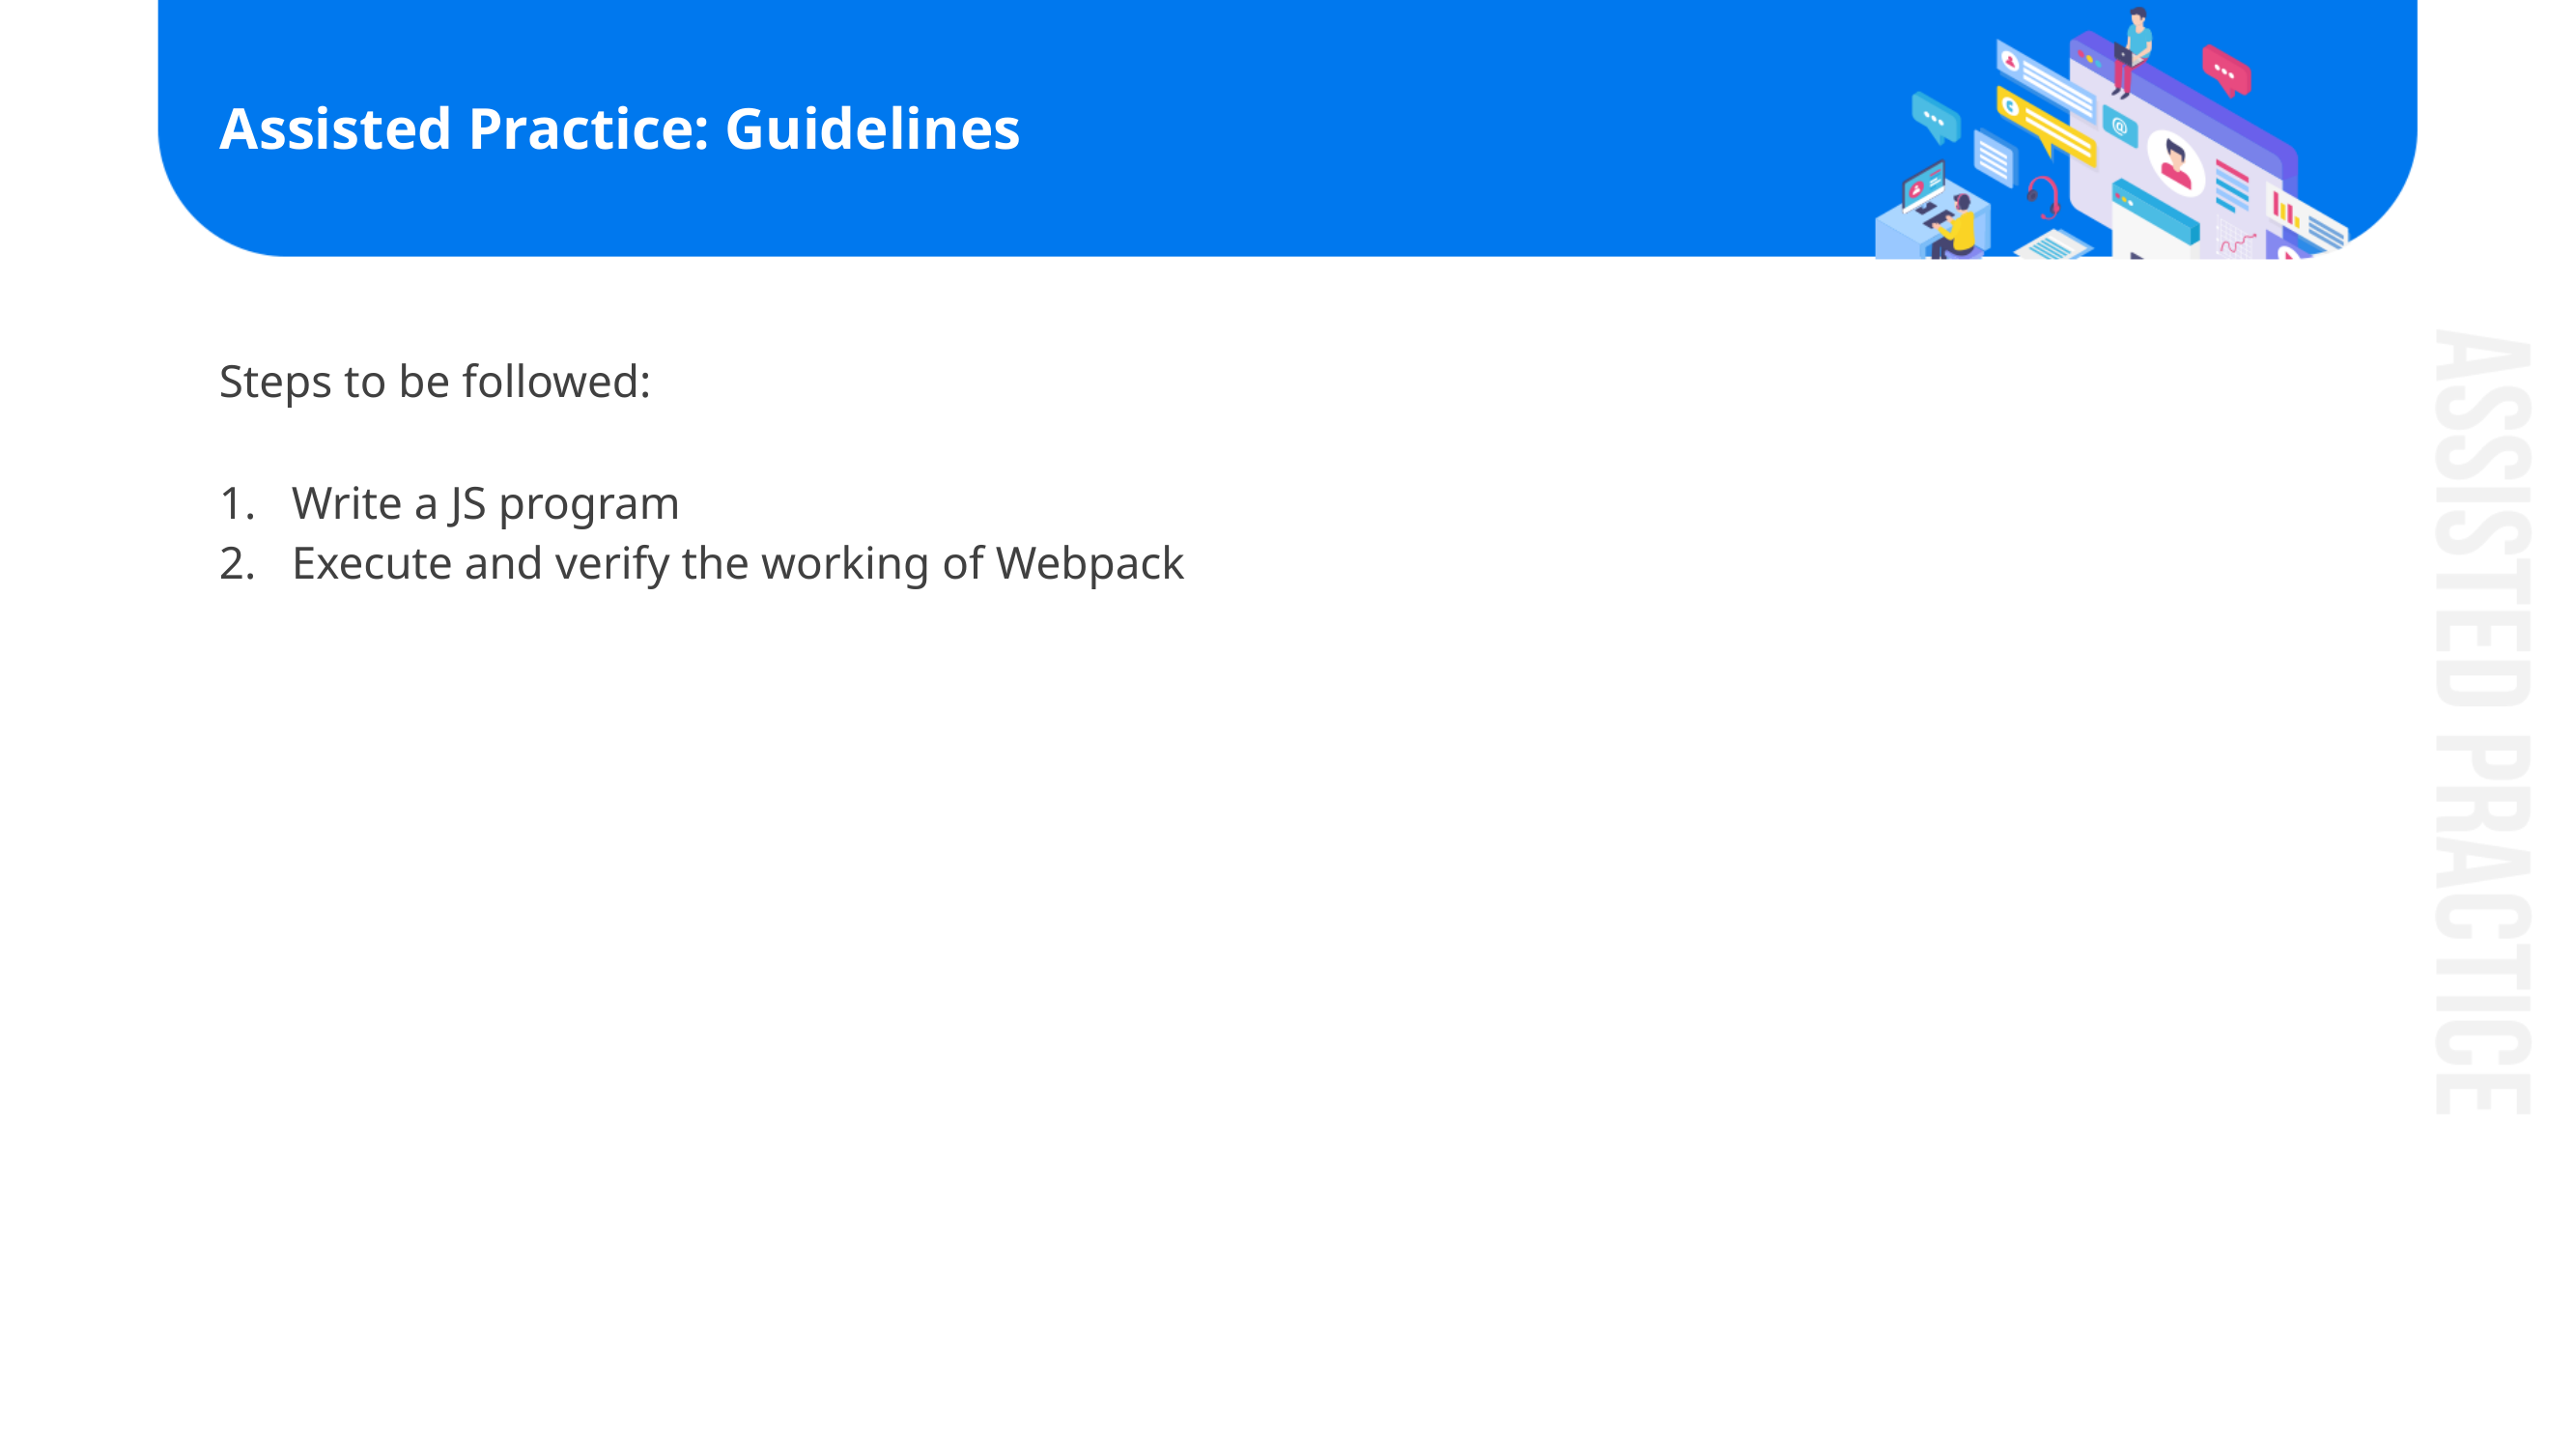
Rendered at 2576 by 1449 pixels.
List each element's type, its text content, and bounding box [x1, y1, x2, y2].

picture [0, 0, 2576, 1449]
text_box Assisted Practice: Guidelines [205, 69, 1742, 175]
list Steps to be followed: Write a JS program Execute and verify the working of Webpack [204, 346, 2375, 1201]
